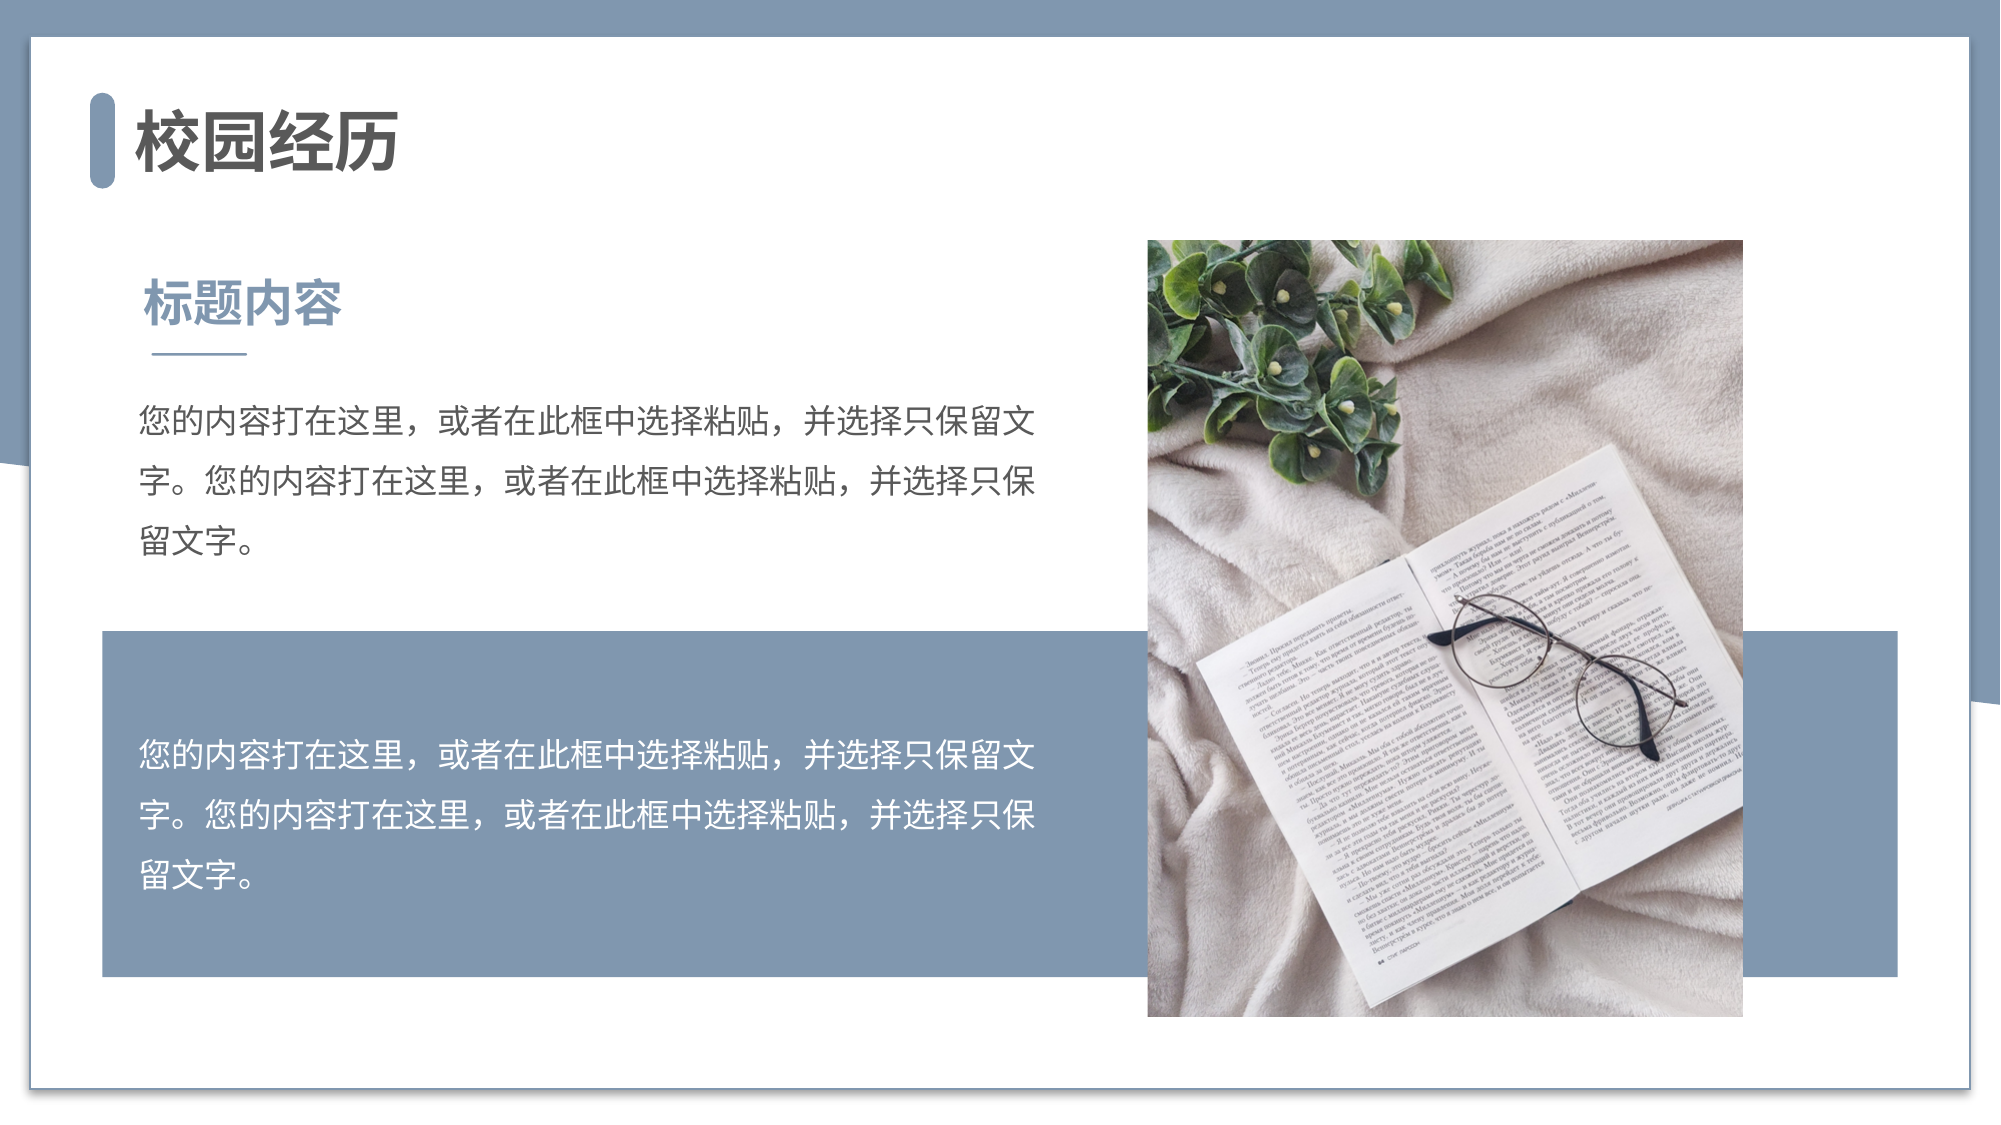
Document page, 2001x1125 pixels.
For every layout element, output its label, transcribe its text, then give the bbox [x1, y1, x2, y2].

text_box [1147, 239, 1744, 1018]
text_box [123, 263, 1074, 563]
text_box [102, 92, 419, 189]
text_box 您的内容打在这里，或者在此框中选择粘贴，并选择只保留文字。您的内容打在这里，或者在此框中选择粘贴，并选择只保留文字。 [123, 707, 1074, 902]
text_box [101, 630, 1147, 978]
text_box [1744, 630, 1899, 978]
